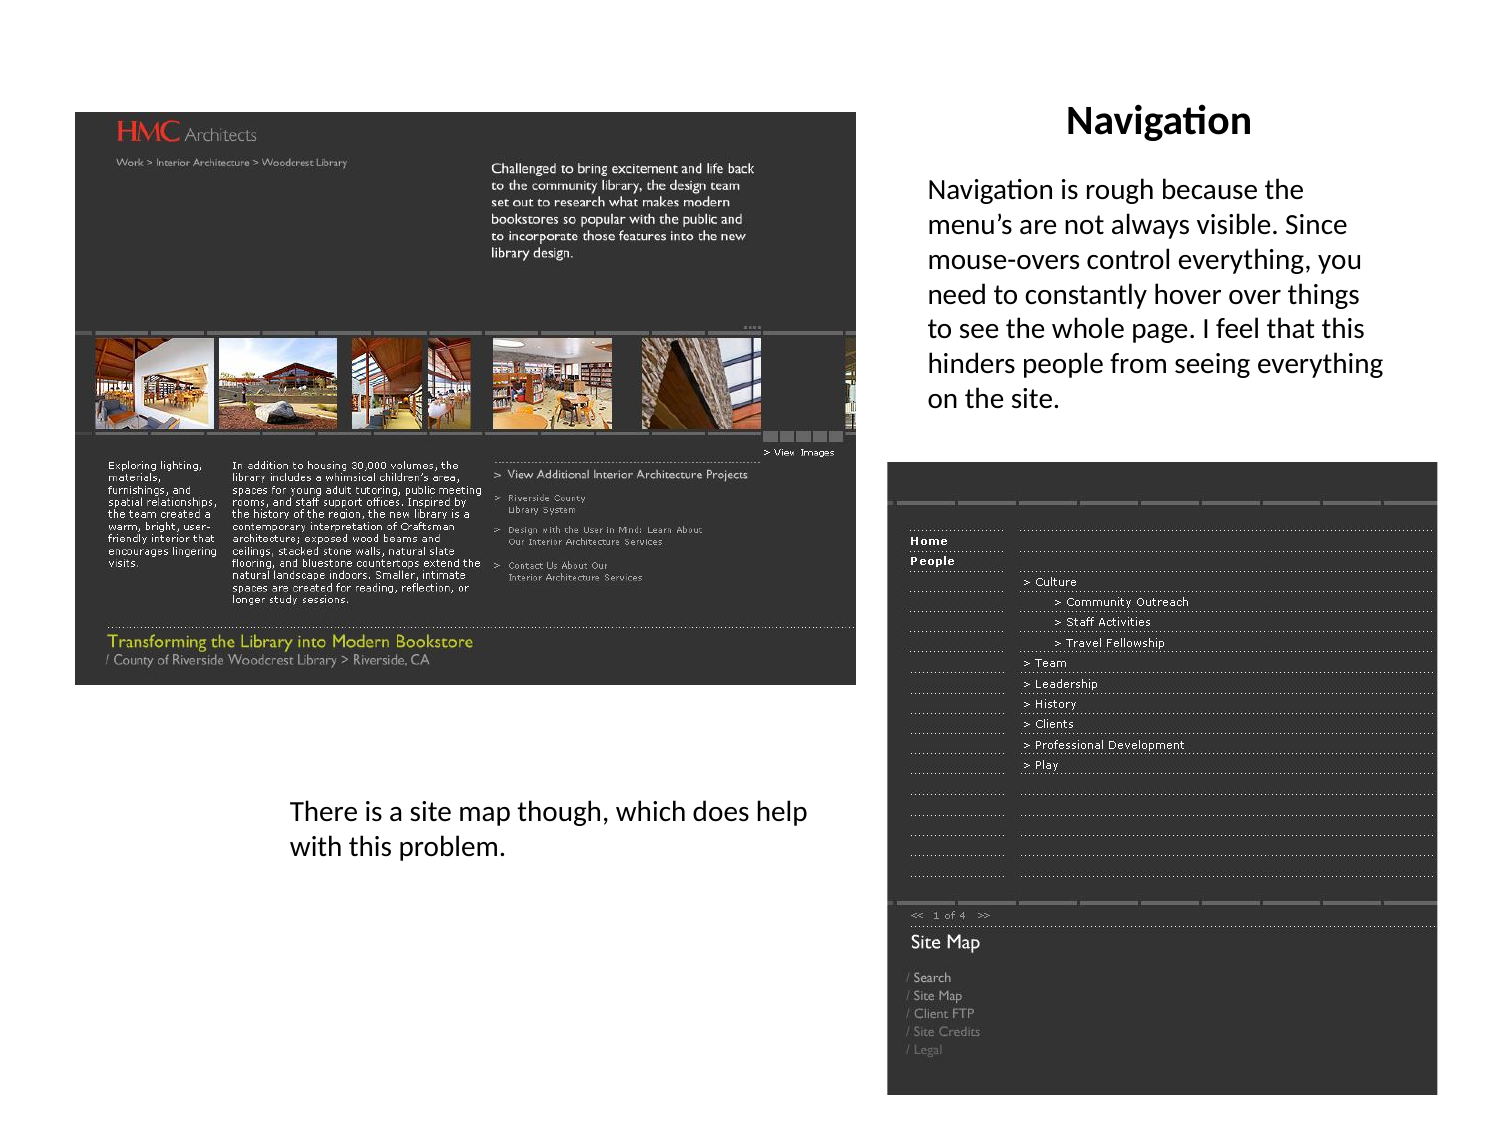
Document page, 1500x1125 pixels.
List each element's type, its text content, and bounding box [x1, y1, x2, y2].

text_box There is a site map though, which does help with this problem. [275, 749, 838, 940]
picture [887, 462, 1438, 1095]
title Navigation [912, 50, 1406, 150]
list Navigation is rough because the menu’s are not always visible. Since mouse-overs control everything, you need to constantly hover over things to see the whole page. I feel that this hinders people from seeing everything on the site. There is a site map though, which does help with this problem. [912, 162, 1406, 460]
picture [74, 112, 856, 686]
